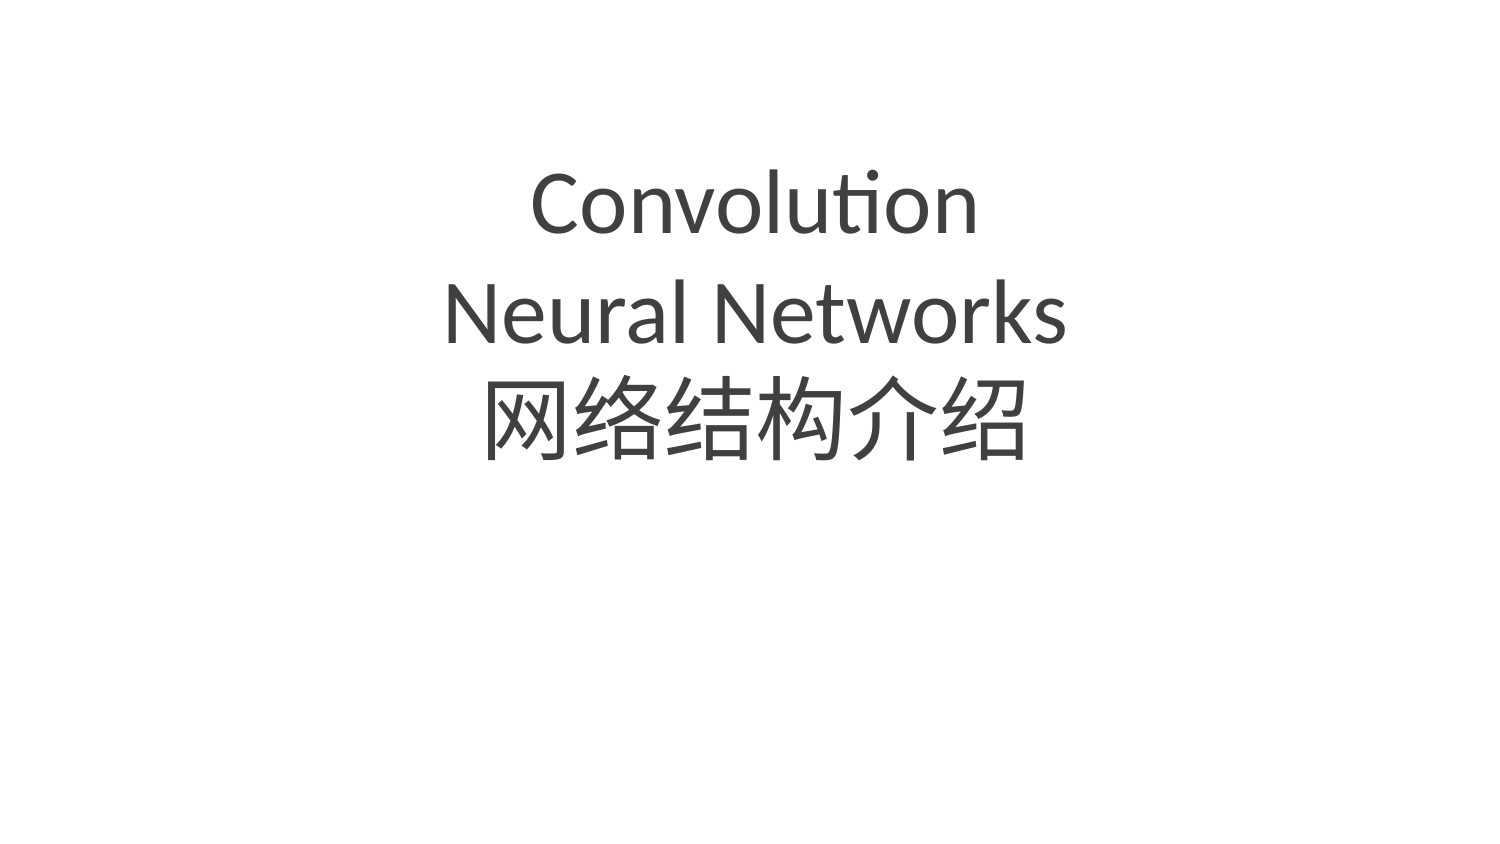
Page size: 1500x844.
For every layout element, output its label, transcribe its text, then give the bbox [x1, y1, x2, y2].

text_box Convolution Neural Networks 网络结构介绍 [394, 135, 1118, 370]
